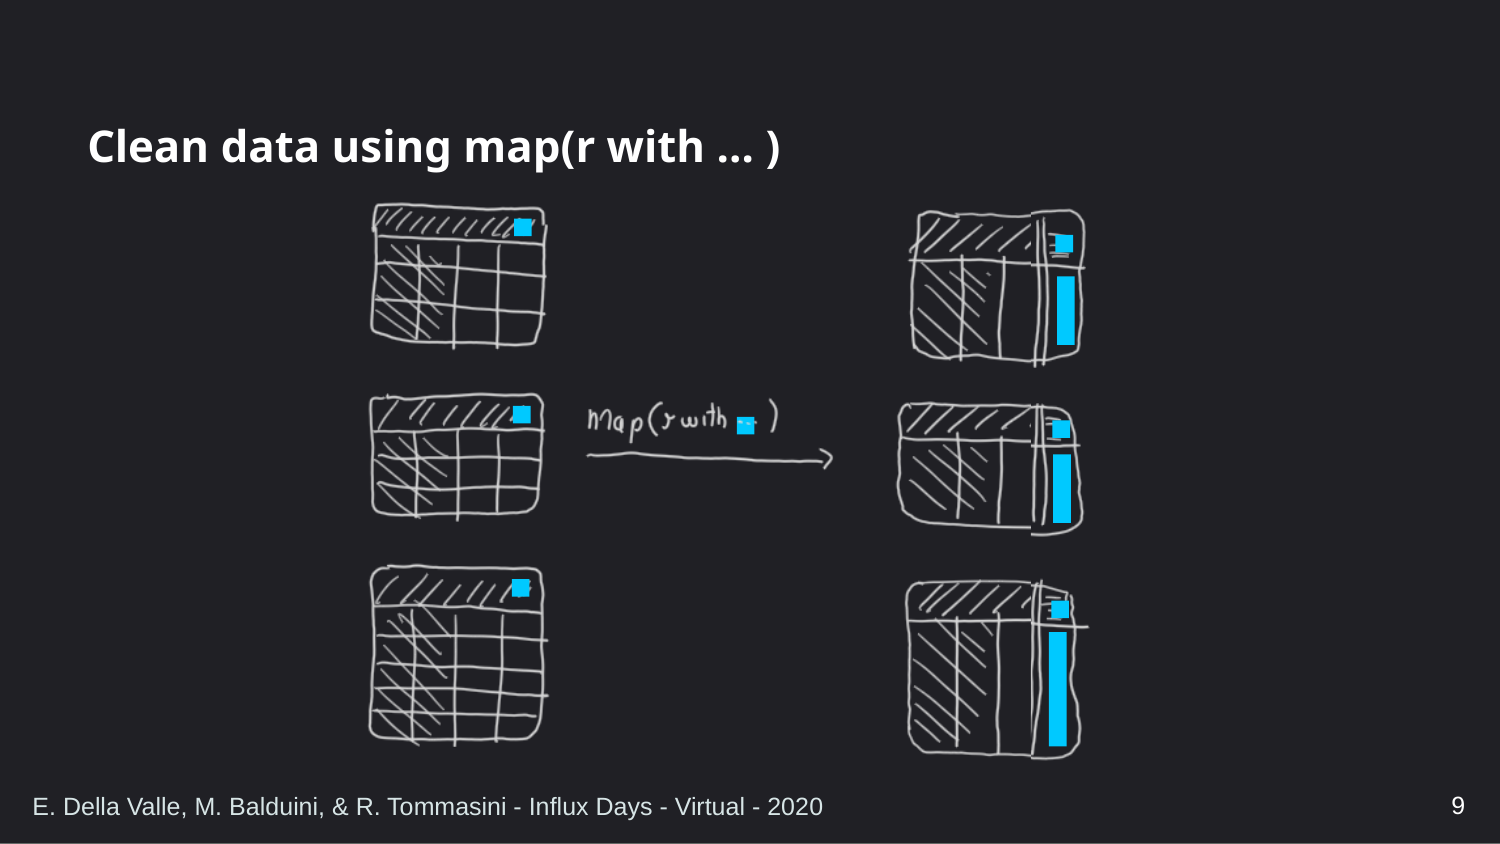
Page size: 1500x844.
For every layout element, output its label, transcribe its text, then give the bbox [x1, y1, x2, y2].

picture [353, 193, 1100, 766]
footer E. Della Valle, M. Balduini, & R. Tommasini - Influx Days - Virtual - 2020 [17, 783, 1135, 828]
title Clean data using map(r with … ) [76, 99, 1423, 196]
slide_number 9 [1142, 782, 1481, 828]
